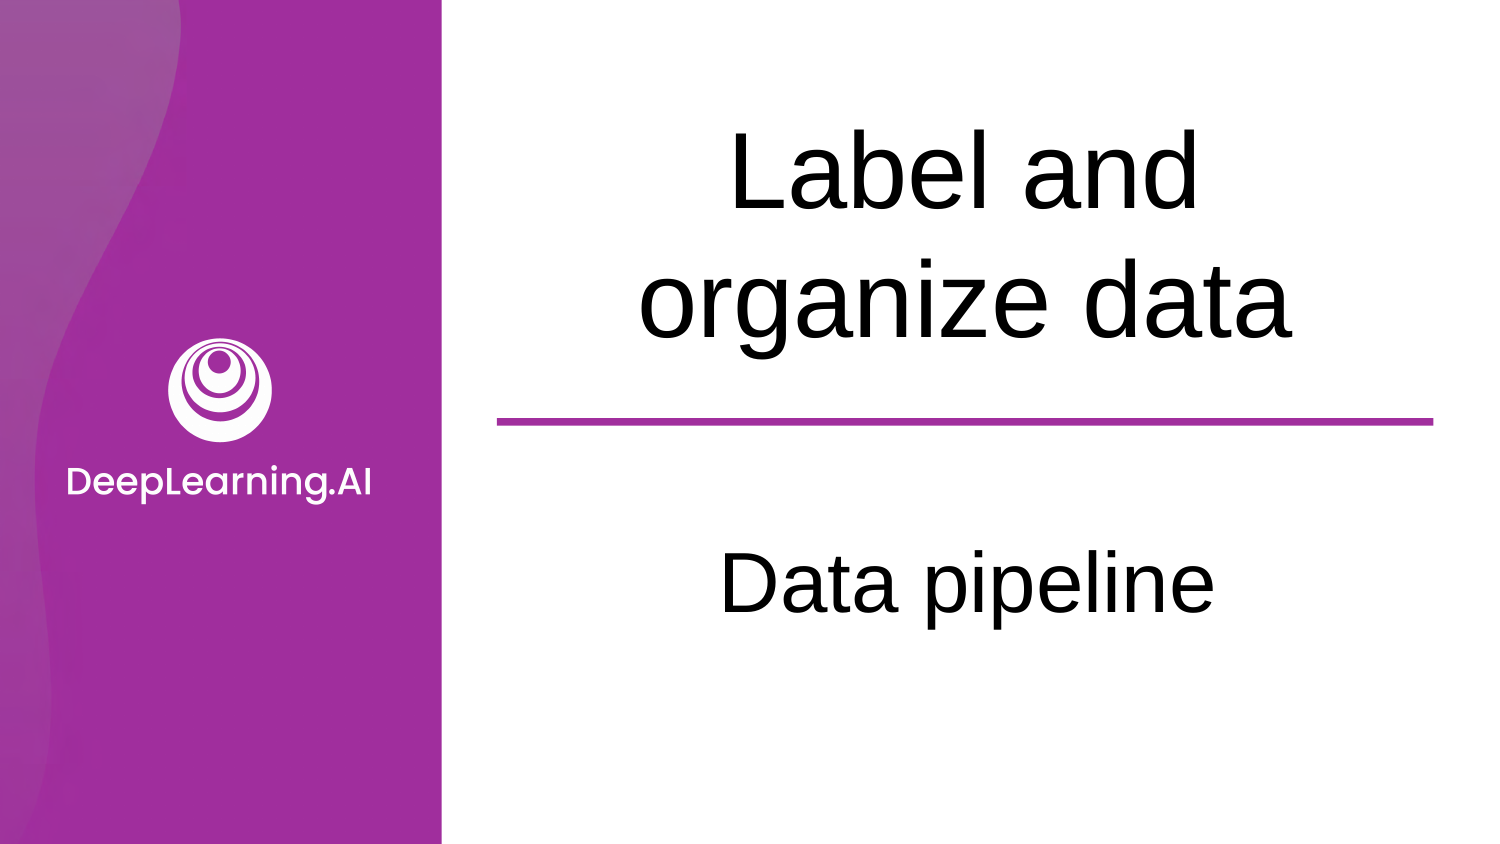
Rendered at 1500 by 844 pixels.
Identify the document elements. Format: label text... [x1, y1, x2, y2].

text_box Data pipeline [716, 524, 1220, 630]
picture [0, 0, 442, 844]
title Label and organize data [101, 93, 1399, 360]
